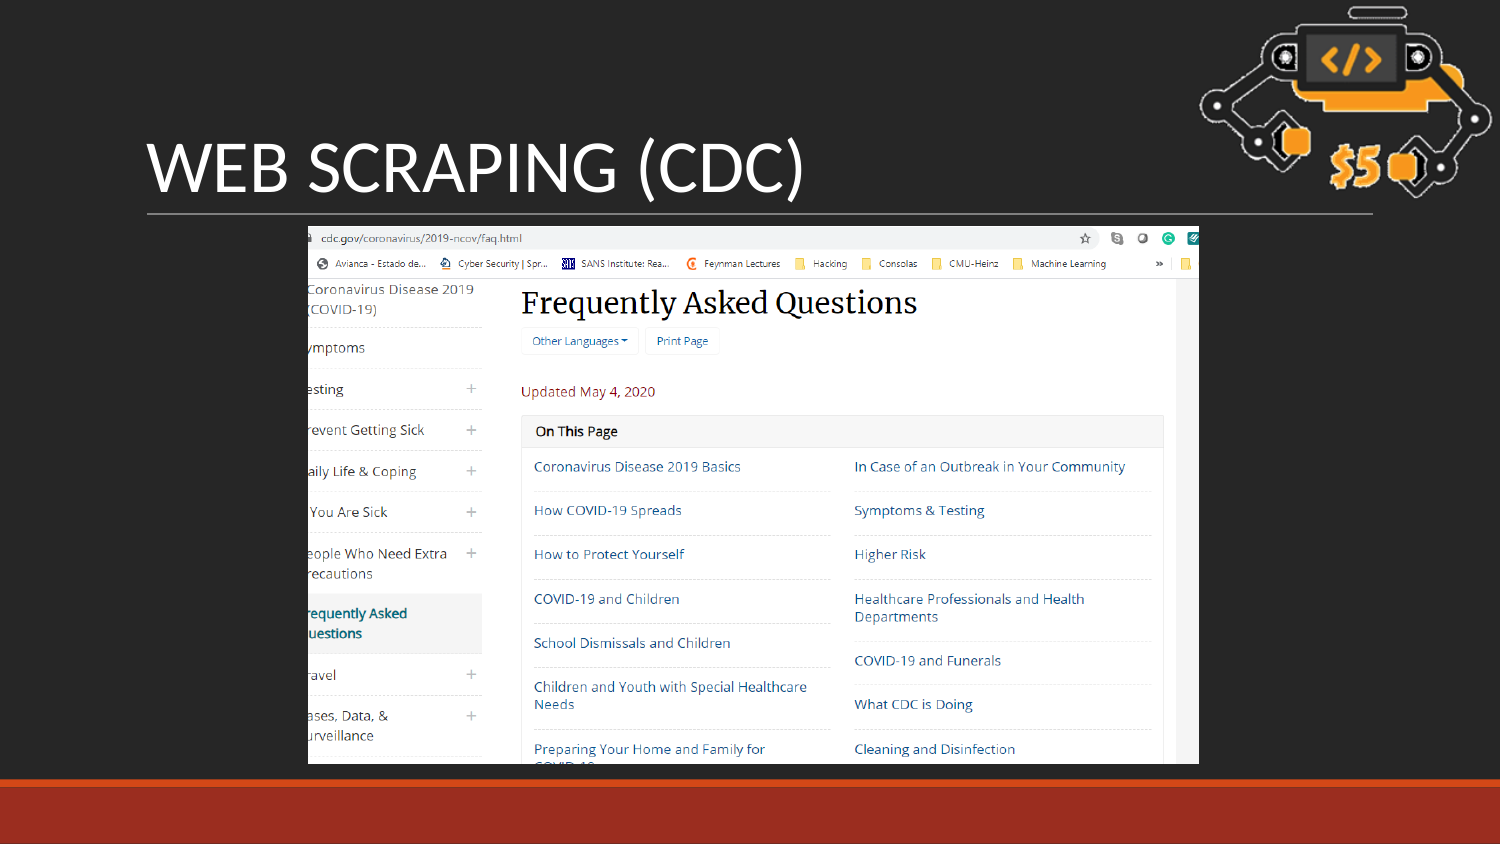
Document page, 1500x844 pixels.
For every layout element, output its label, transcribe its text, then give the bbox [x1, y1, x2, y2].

title WEB SCRAPING (CDC) [135, 35, 1373, 214]
picture [308, 225, 1200, 765]
picture [1190, 3, 1495, 205]
